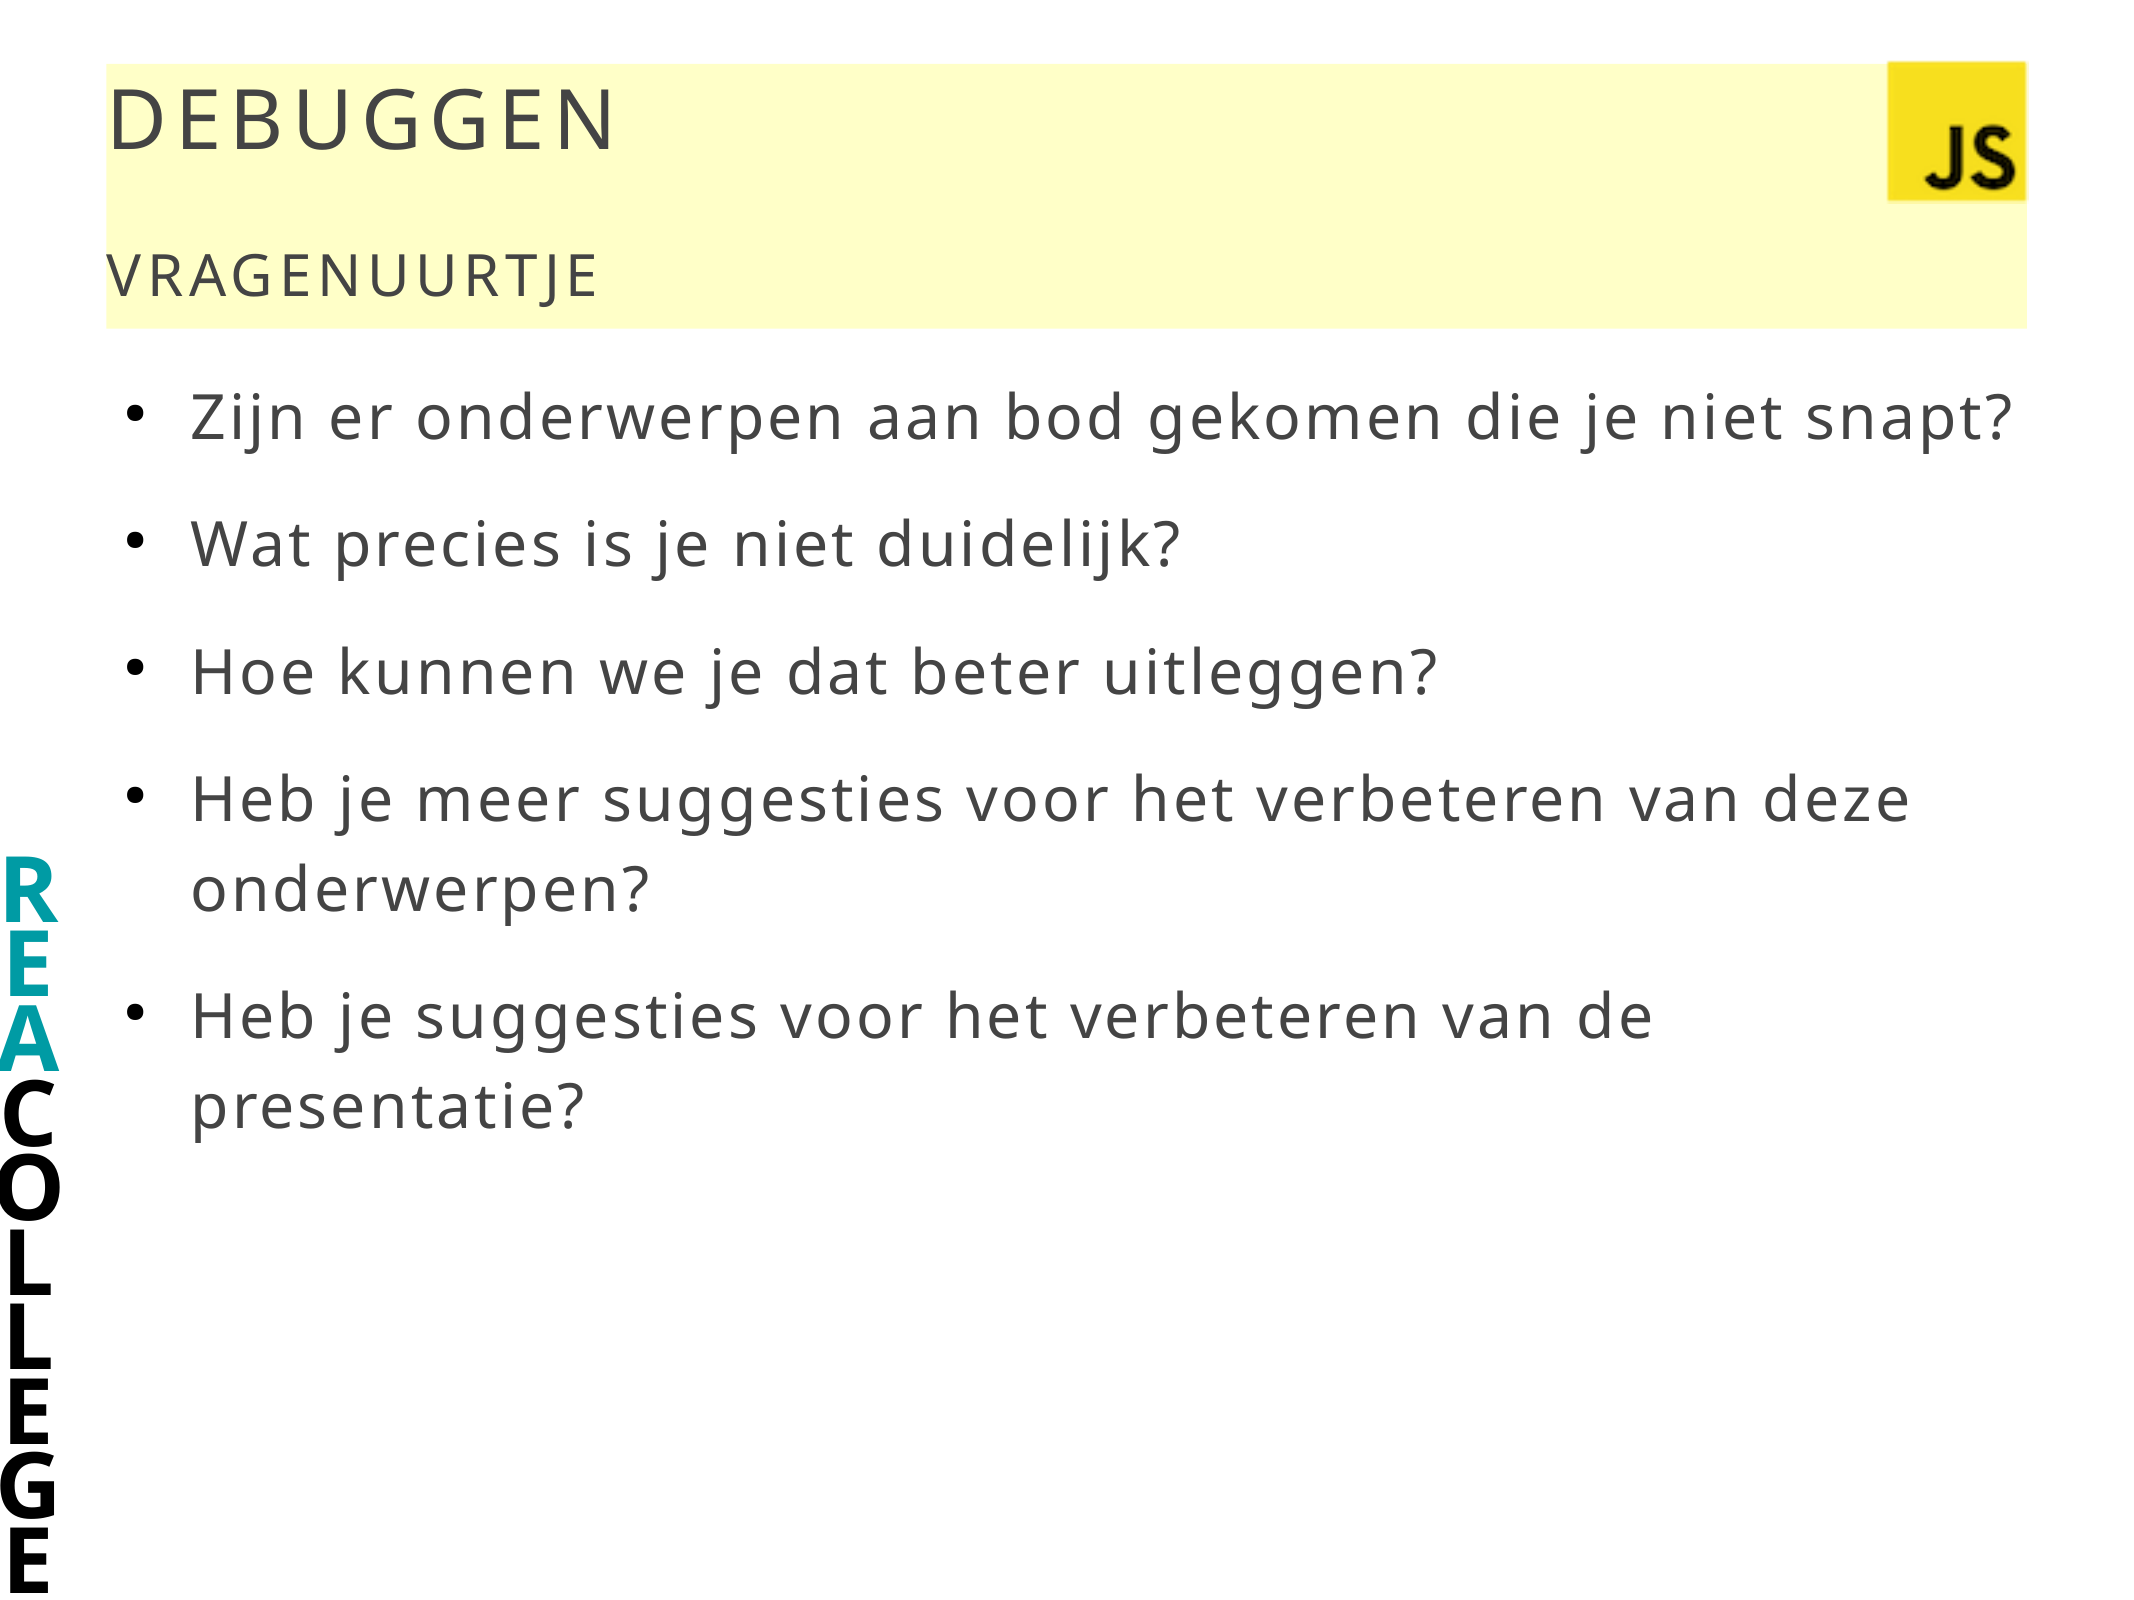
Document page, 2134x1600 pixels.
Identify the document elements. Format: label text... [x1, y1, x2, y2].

list Zijn er onderwerpen aan bod gekomen die je niet snapt? Wat precies is je niet duidelijk? Hoe kunnen we je dat beter uitleggen? Heb je meer suggesties voor het verbeteren van deze onderwerpen? Heb je suggesties voor het verbeteren van de presentatie? [105, 361, 2028, 1513]
title Debuggen Vragenuurtje [105, 63, 2028, 330]
picture [1886, 60, 2030, 204]
